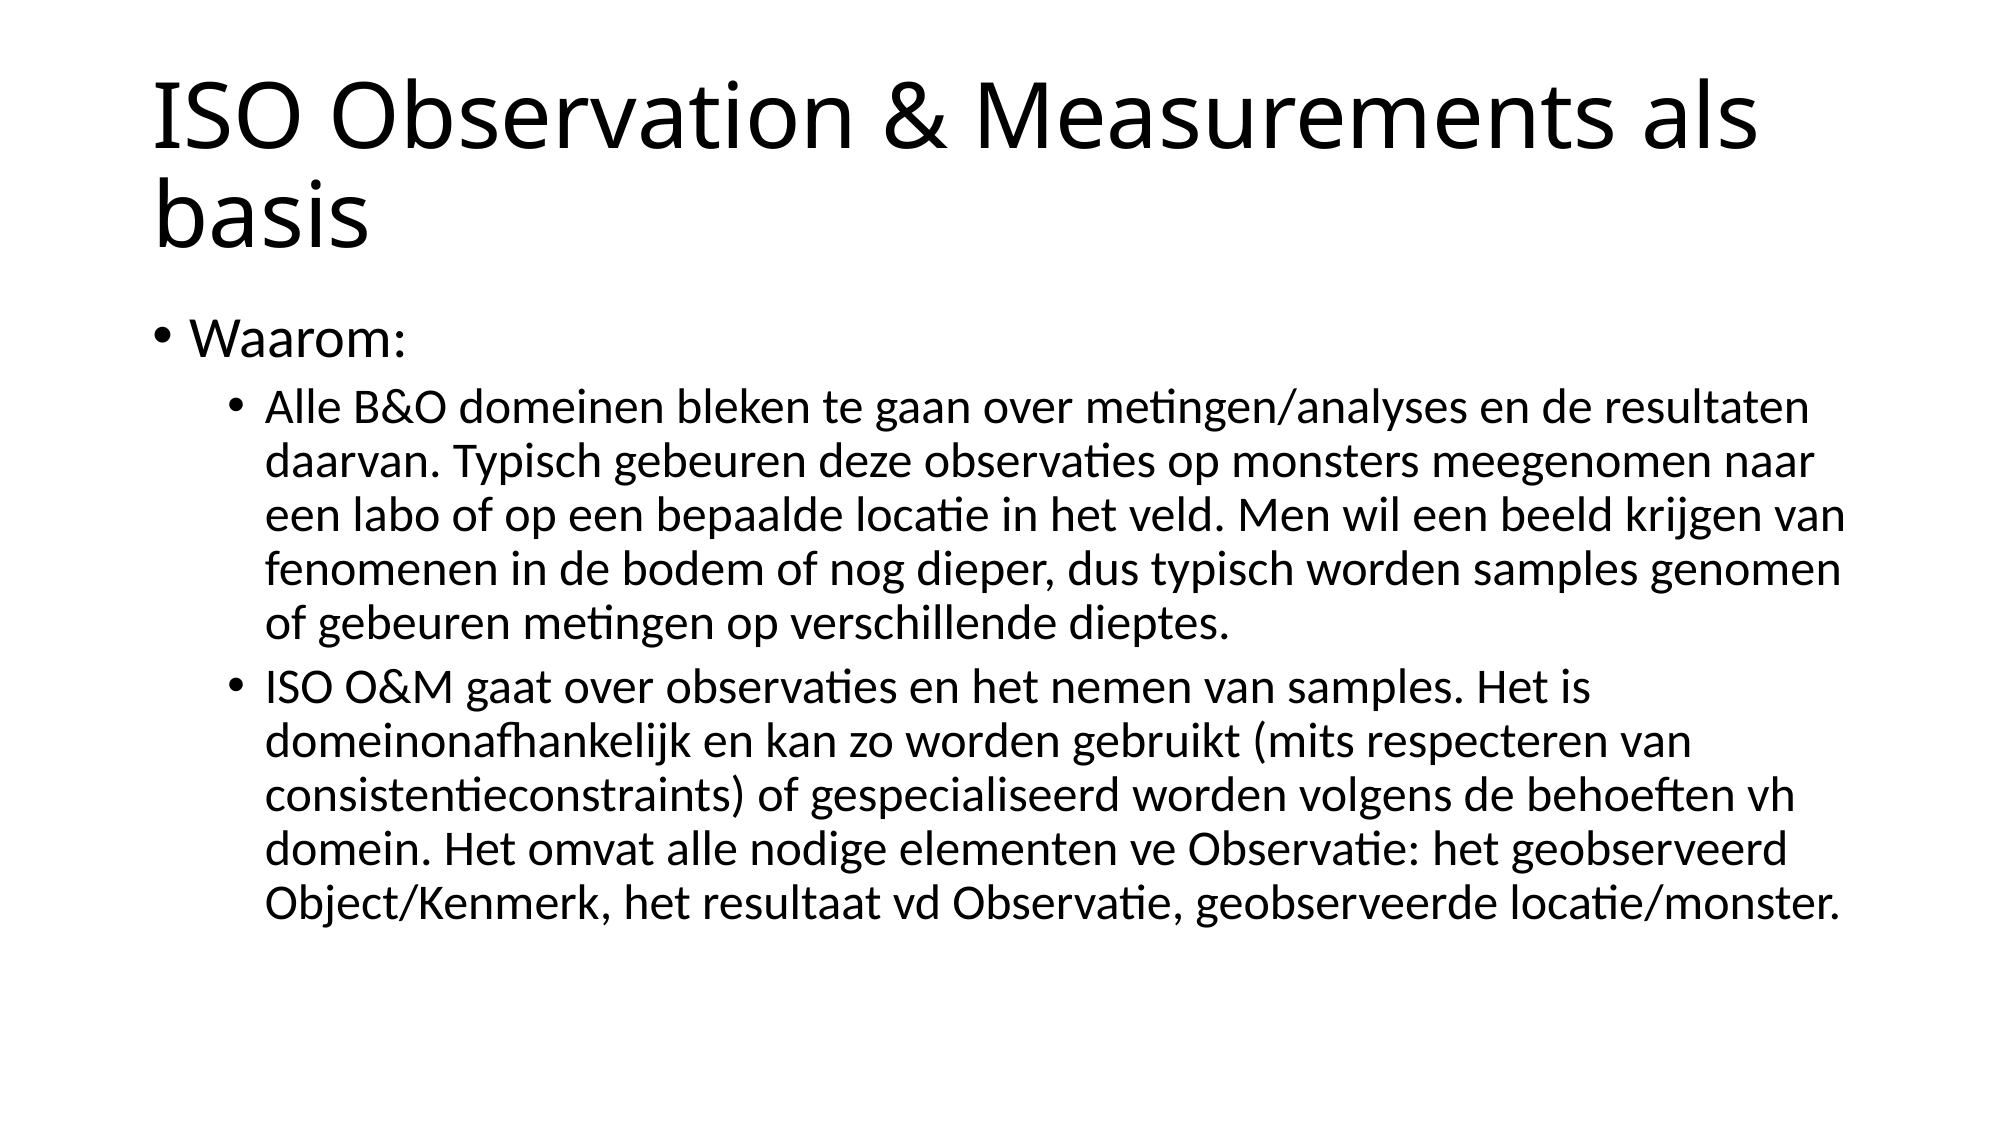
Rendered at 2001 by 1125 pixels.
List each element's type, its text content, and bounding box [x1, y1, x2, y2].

title ISO Observation & Measurements als basis [137, 59, 1863, 278]
list Waarom: Alle B&O domeinen bleken te gaan over metingen/analyses en de resultaten daarvan. Typisch gebeuren deze observaties op monsters meegenomen naar een labo of op een bepaalde locatie in het veld. Men wil een beeld krijgen van fenomenen in de bodem of nog dieper, dus typisch worden samples genomen of gebeuren metingen op verschillende dieptes. ISO O&M gaat over observaties en het nemen van samples. Het is domeinonafhankelijk en kan zo worden gebruikt (mits respecteren van consistentieconstraints) of gespecialiseerd worden volgens de behoeften vh domein. Het omvat alle nodige elementen ve Observatie: het geobserveerd Object/Kenmerk, het resultaat vd Observatie, geobserveerde locatie/monster. [137, 299, 1863, 1014]
